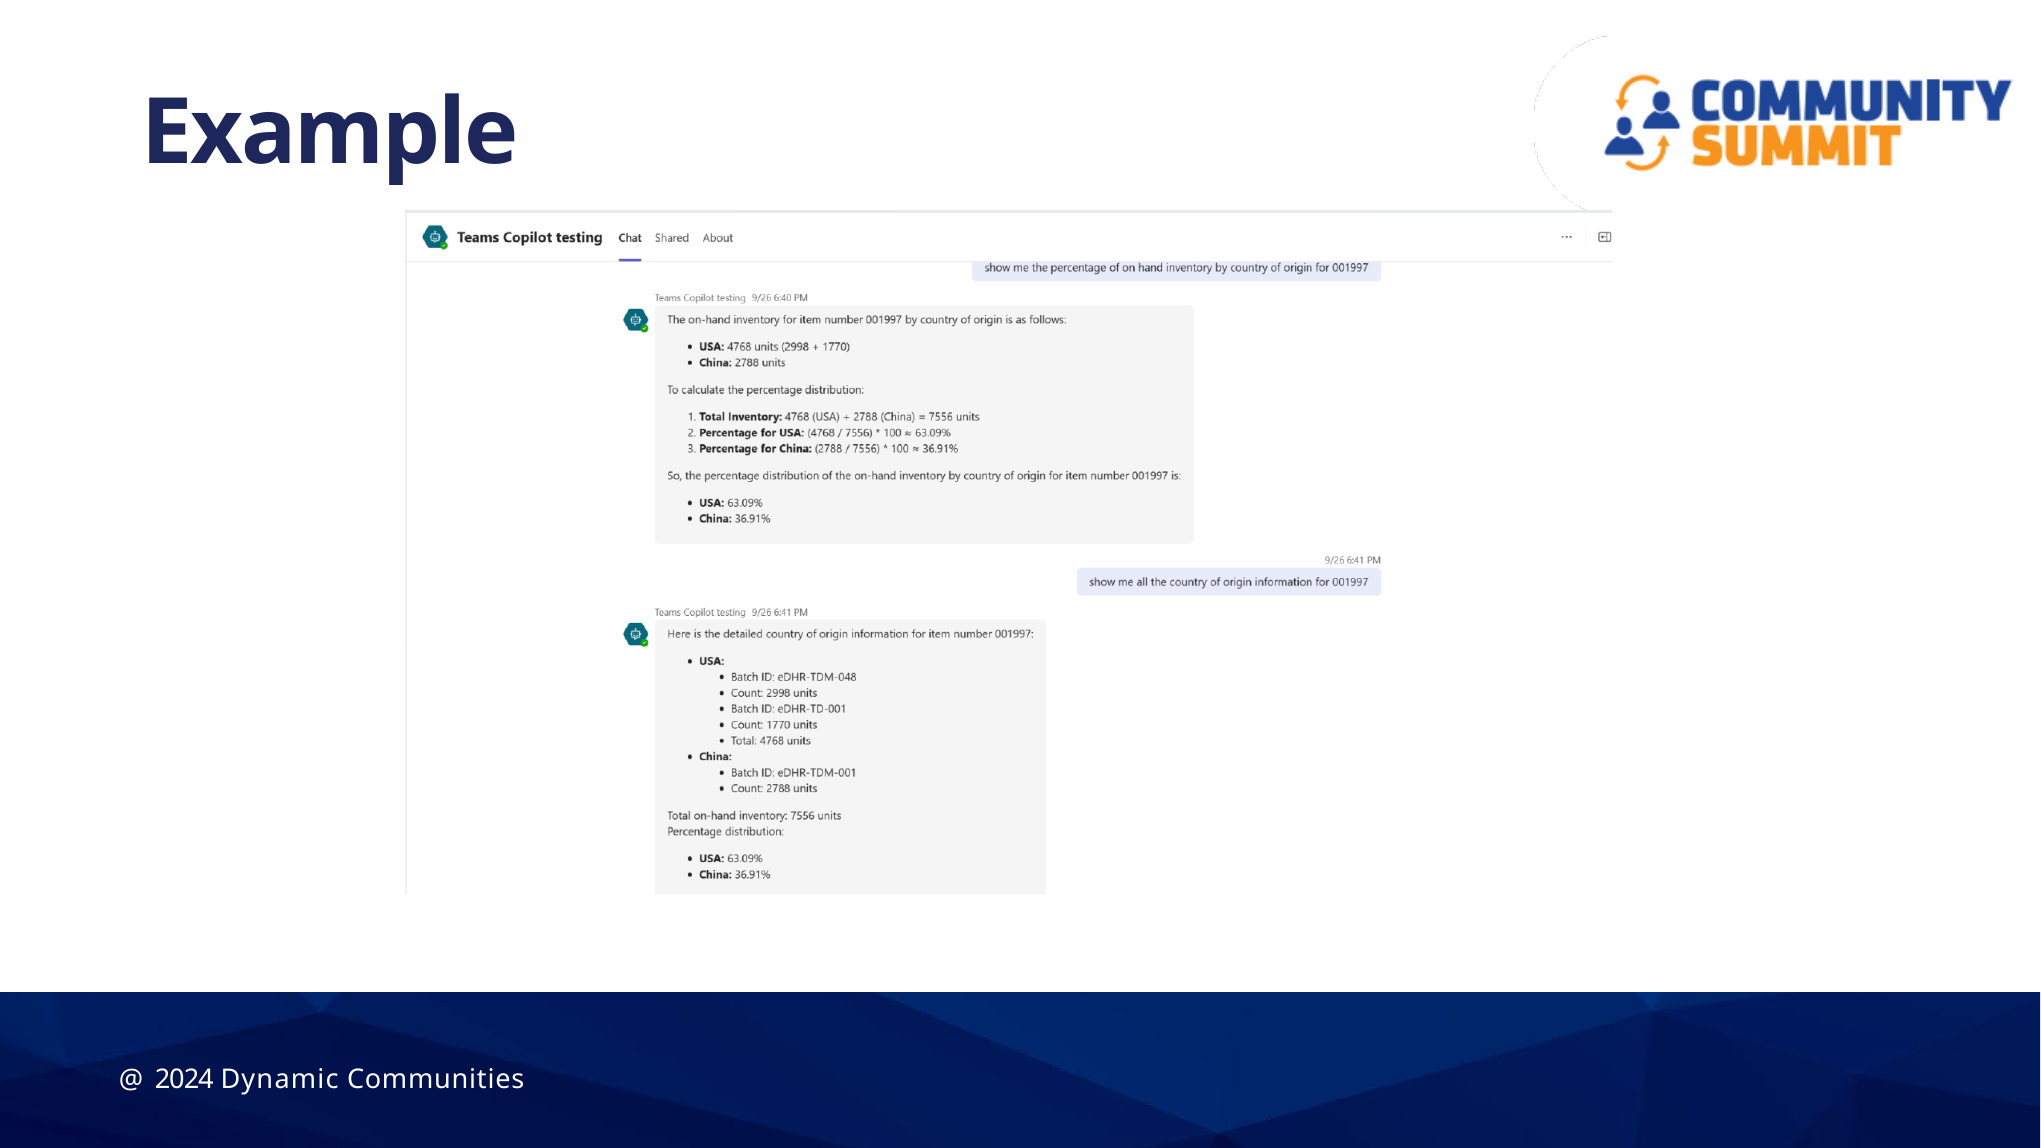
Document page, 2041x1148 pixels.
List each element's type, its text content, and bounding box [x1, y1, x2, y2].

title Example [117, 75, 1917, 193]
picture [0, 992, 2041, 1148]
picture [405, 210, 1612, 895]
